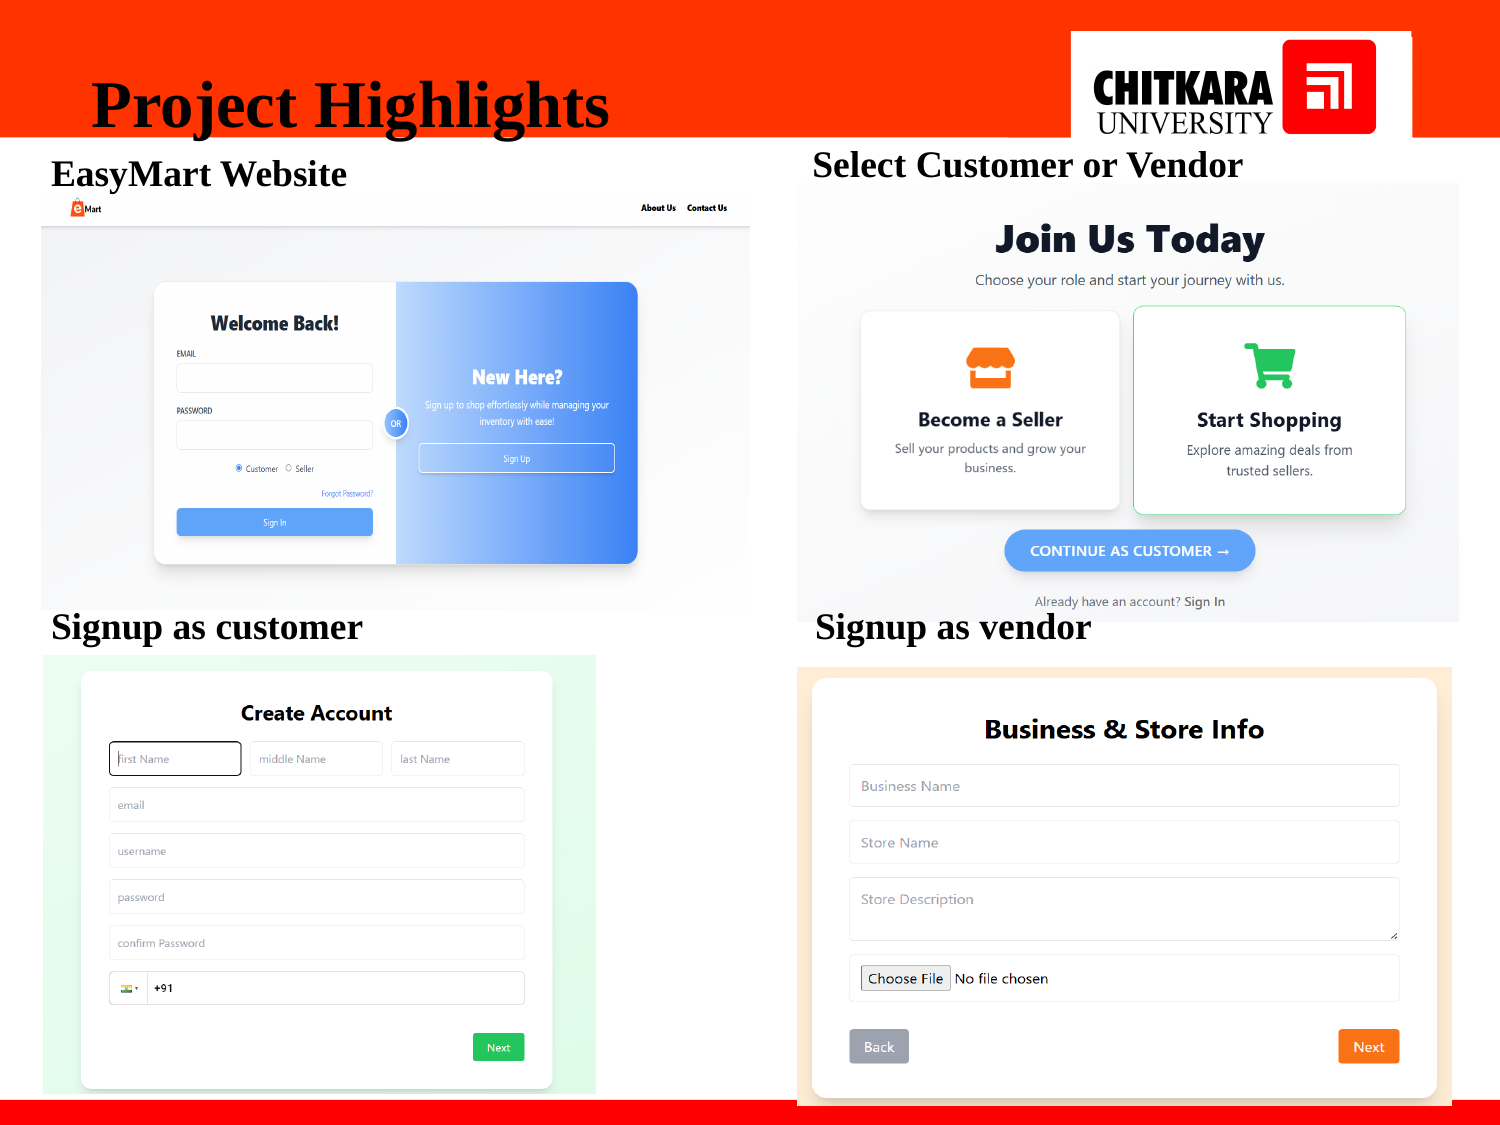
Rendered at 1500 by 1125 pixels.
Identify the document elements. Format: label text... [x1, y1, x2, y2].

picture [41, 195, 751, 610]
picture [42, 655, 596, 1095]
text_box Project Highlights [76, 53, 963, 148]
text_box Signup as customer [36, 614, 396, 655]
picture [1074, 37, 1391, 138]
picture [797, 182, 1459, 622]
text_box Select Customer or Vendor [797, 132, 1341, 182]
picture [797, 667, 1453, 1107]
text_box Signup as vendor [800, 630, 1160, 655]
text_box EasyMart Website [36, 141, 396, 198]
